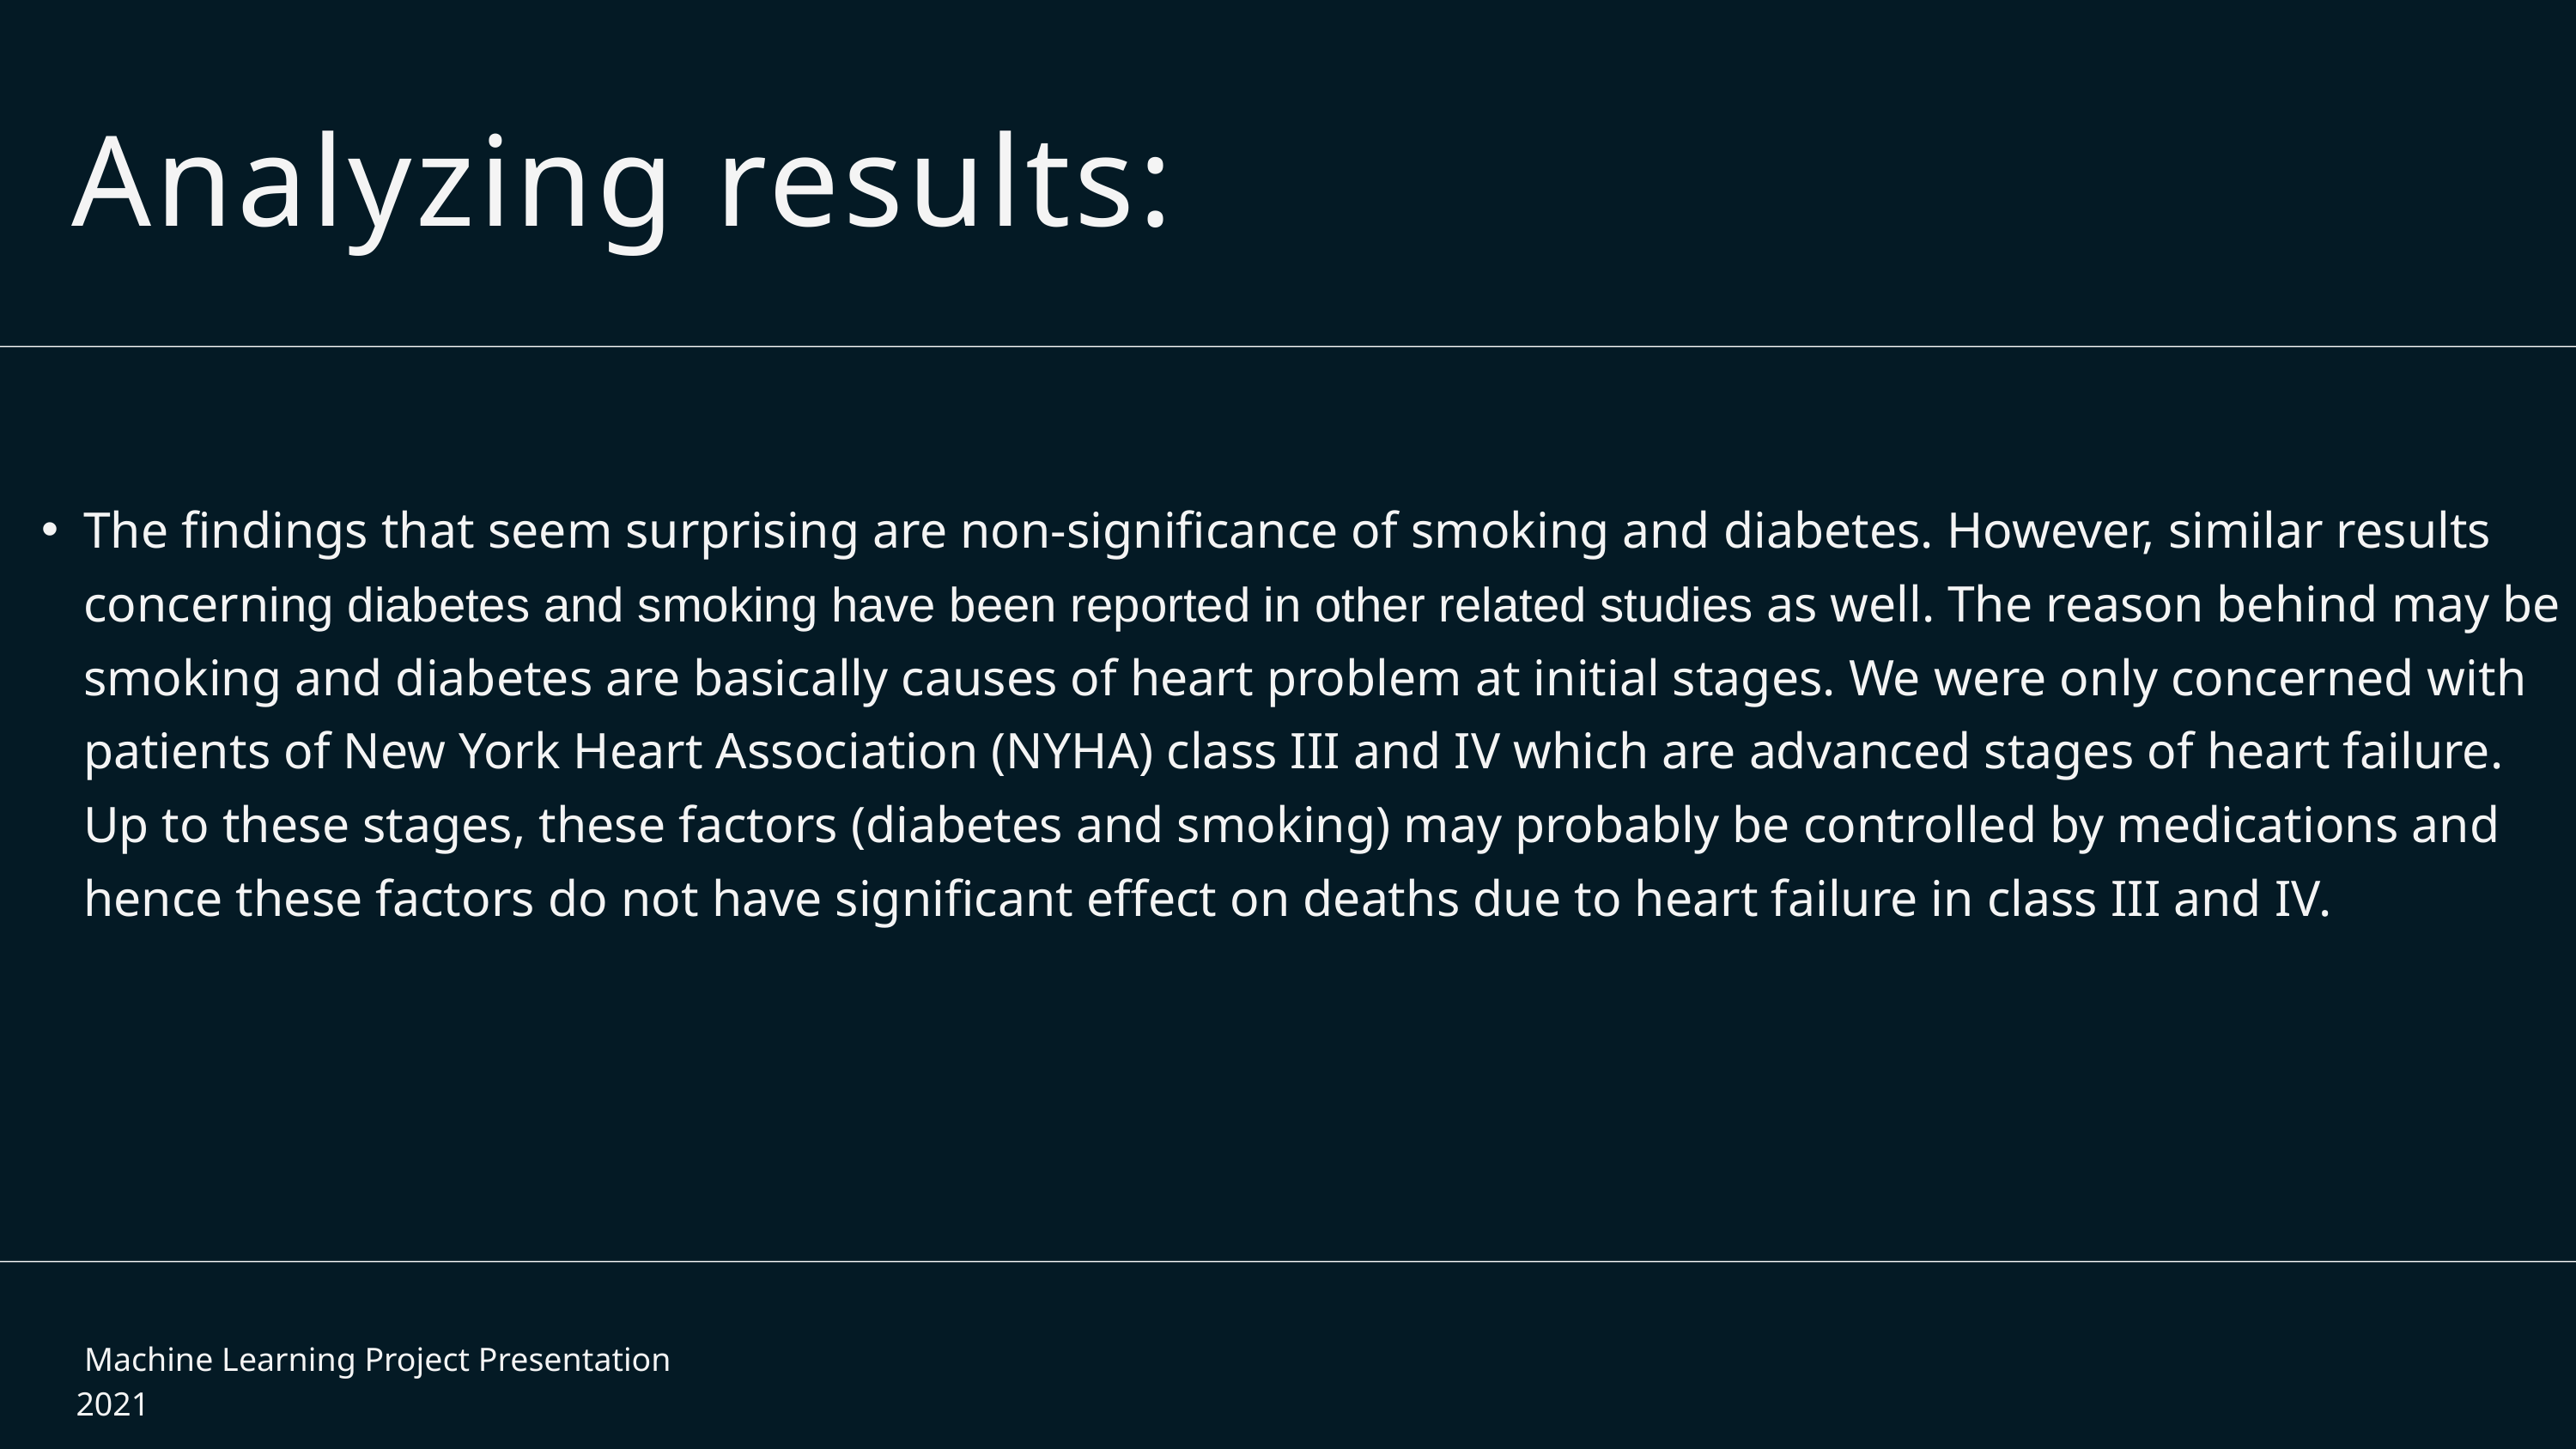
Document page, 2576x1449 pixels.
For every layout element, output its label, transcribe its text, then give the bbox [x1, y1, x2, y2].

text_box The findings that seem surprising are non-significance of smoking and diabetes. However, similar results concerning diabetes and smoking have been reported in other related studies as well. The reason behind may be smoking and diabetes are basically causes of heart problem at initial stages. We were only concerned with patients of New York Heart Association (NYHA) class III and IV which are advanced stages of heart failure. Up to these stages, these factors (diabetes and smoking) may probably be controlled by medications and hence these factors do not have significant effect on deaths due to heart failure in class III and IV. [0, 484, 2576, 1221]
text_box Machine Learning Project Presentation 2021 [76, 1332, 750, 1423]
text_box Analyzing results: [71, 107, 1429, 252]
